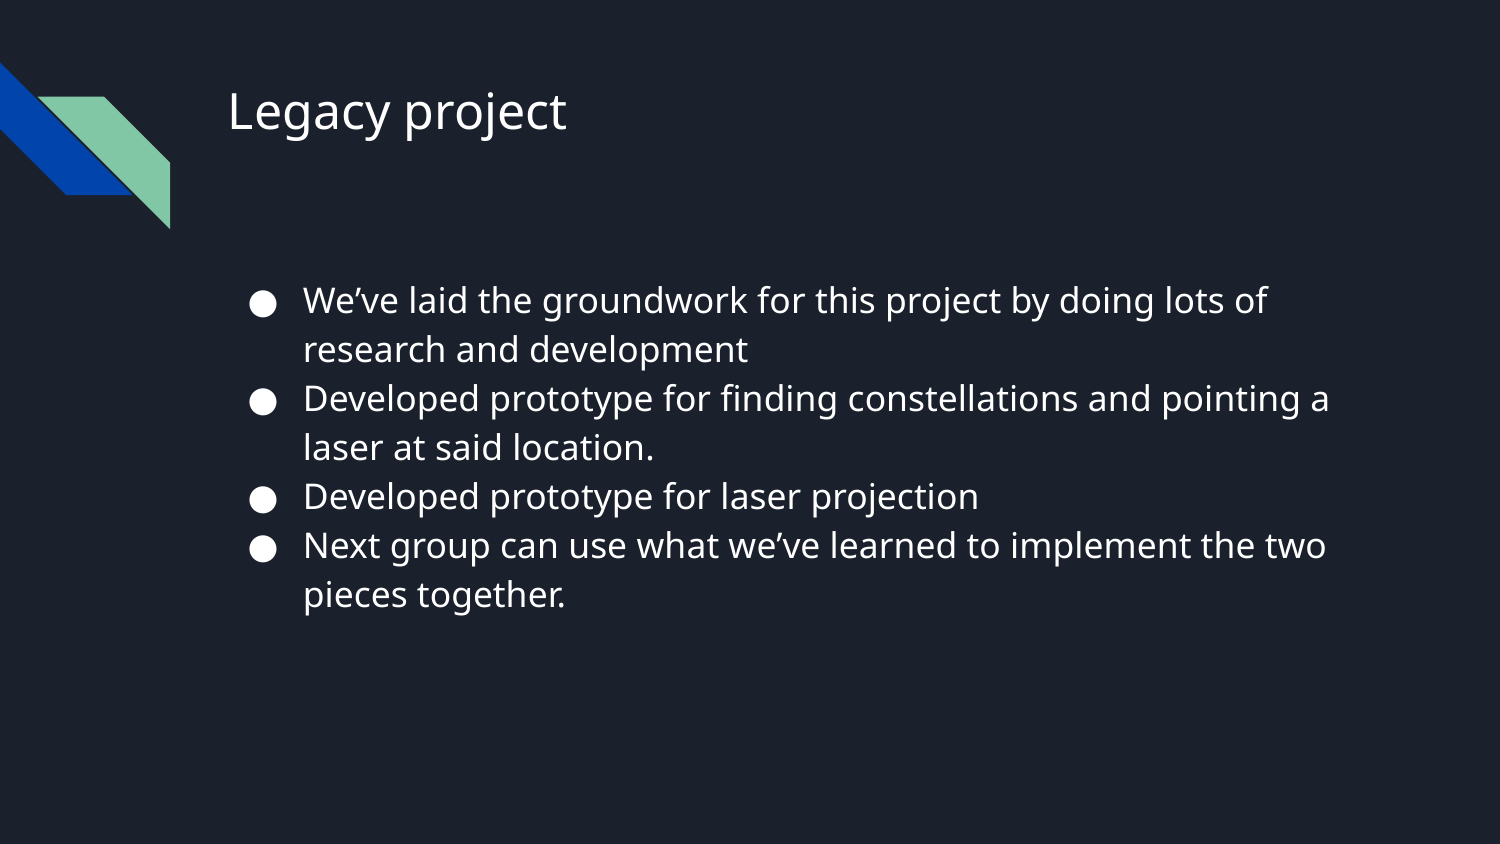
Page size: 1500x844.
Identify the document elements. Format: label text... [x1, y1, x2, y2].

title Legacy project [212, 64, 1368, 215]
list We’ve laid the groundwork for this project by doing lots of research and development Developed prototype for finding constellations and pointing a laser at said location. Developed prototype for laser projection Next group can use what we’ve learned to implement the two pieces together. [212, 257, 1368, 735]
